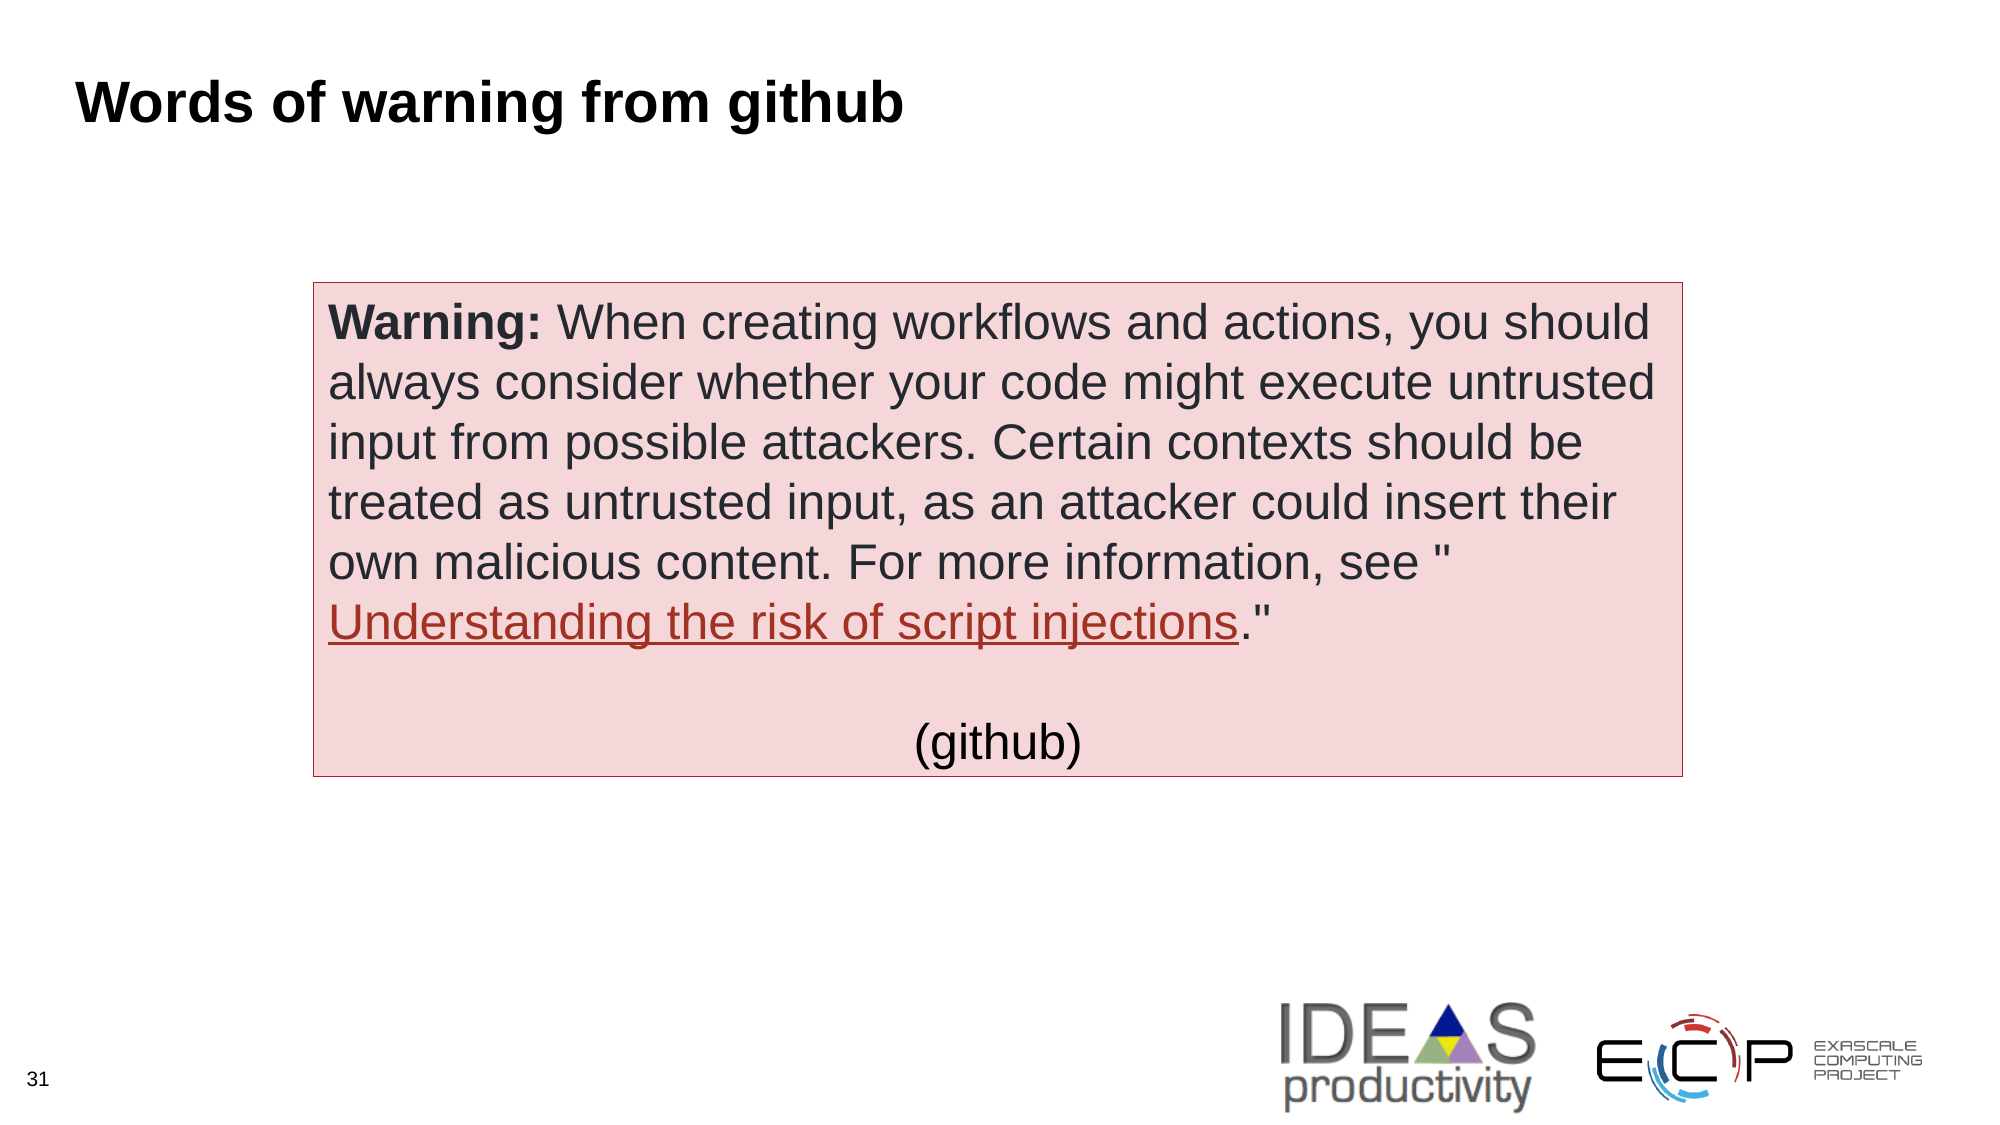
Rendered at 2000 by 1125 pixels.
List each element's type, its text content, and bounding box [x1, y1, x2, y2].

text_box Warning: When creating workflows and actions, you should always consider whether your code might execute untrusted input from possible attackers. Certain contexts should be treated as untrusted input, as an attacker could insert their own malicious content. For more information, see "Understanding the risk of script injections." (github) [313, 282, 1683, 777]
title Words of warning from github [59, 67, 1927, 218]
picture [1597, 1014, 1922, 1103]
picture [1280, 1002, 1537, 1114]
